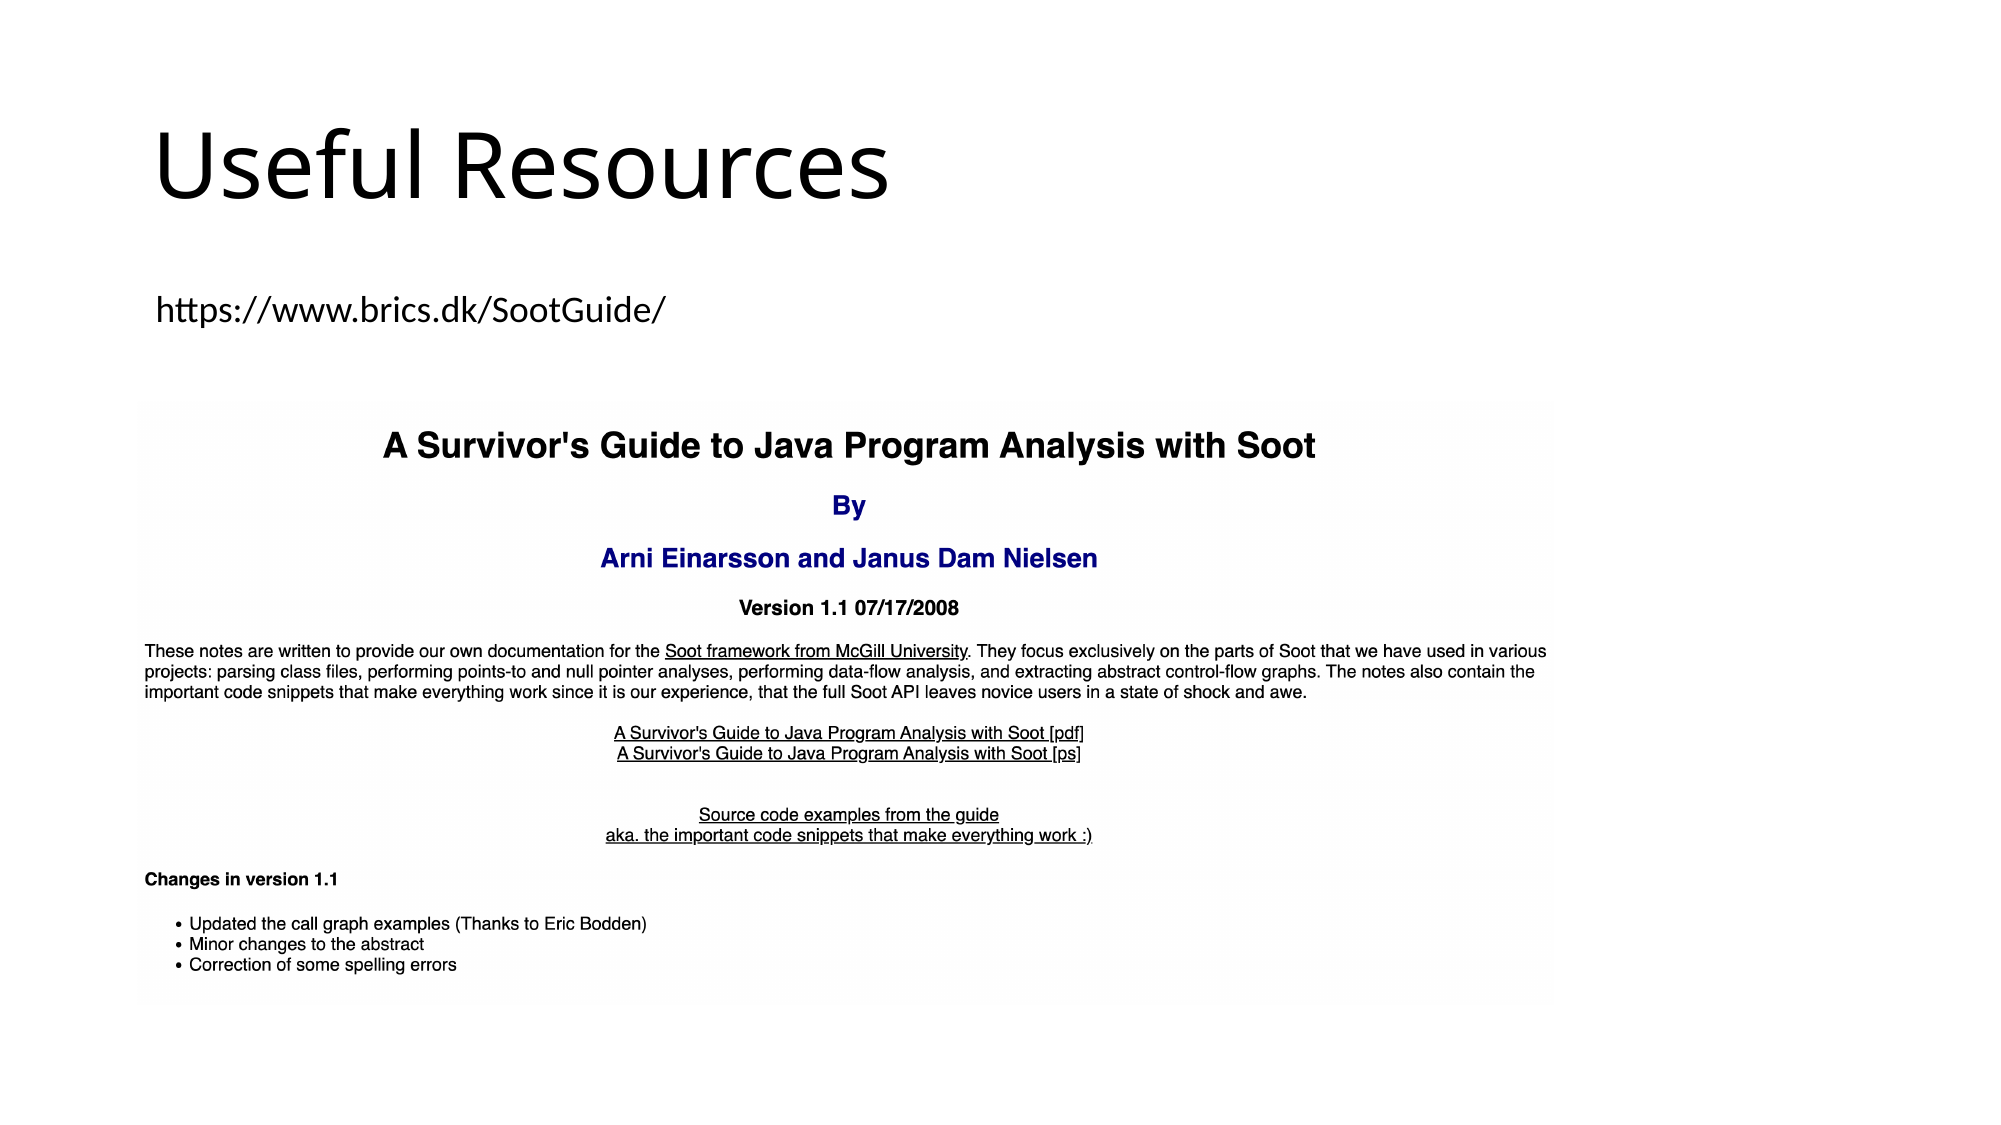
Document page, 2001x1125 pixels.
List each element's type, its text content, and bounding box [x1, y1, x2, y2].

text_box https://www.brics.dk/SootGuide/ [140, 277, 682, 337]
title Useful Resources [137, 59, 1863, 278]
picture [137, 401, 1554, 1005]
